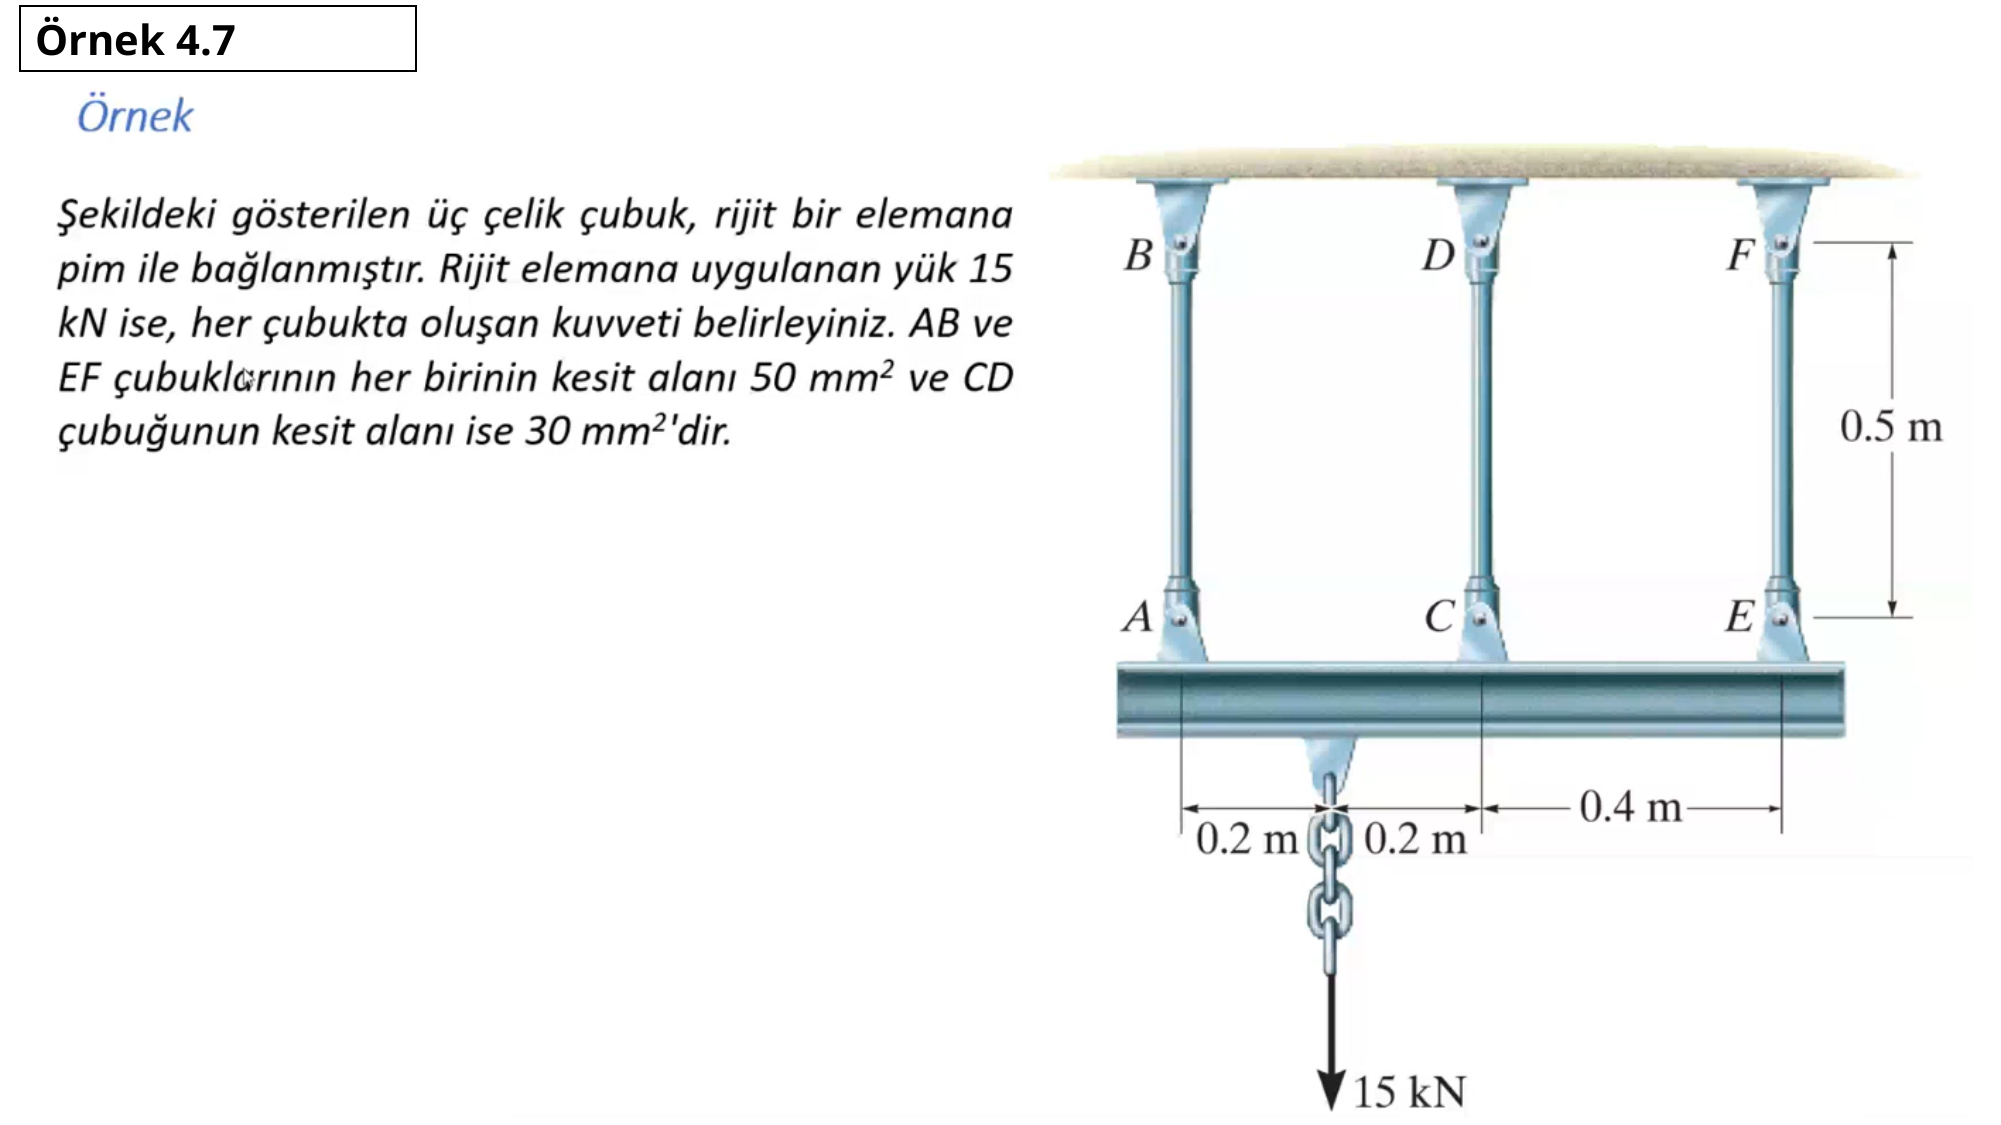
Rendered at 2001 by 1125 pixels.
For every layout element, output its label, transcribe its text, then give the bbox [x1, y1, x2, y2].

text_box Örnek 4.7 [19, 5, 417, 72]
picture [27, 83, 1973, 1119]
